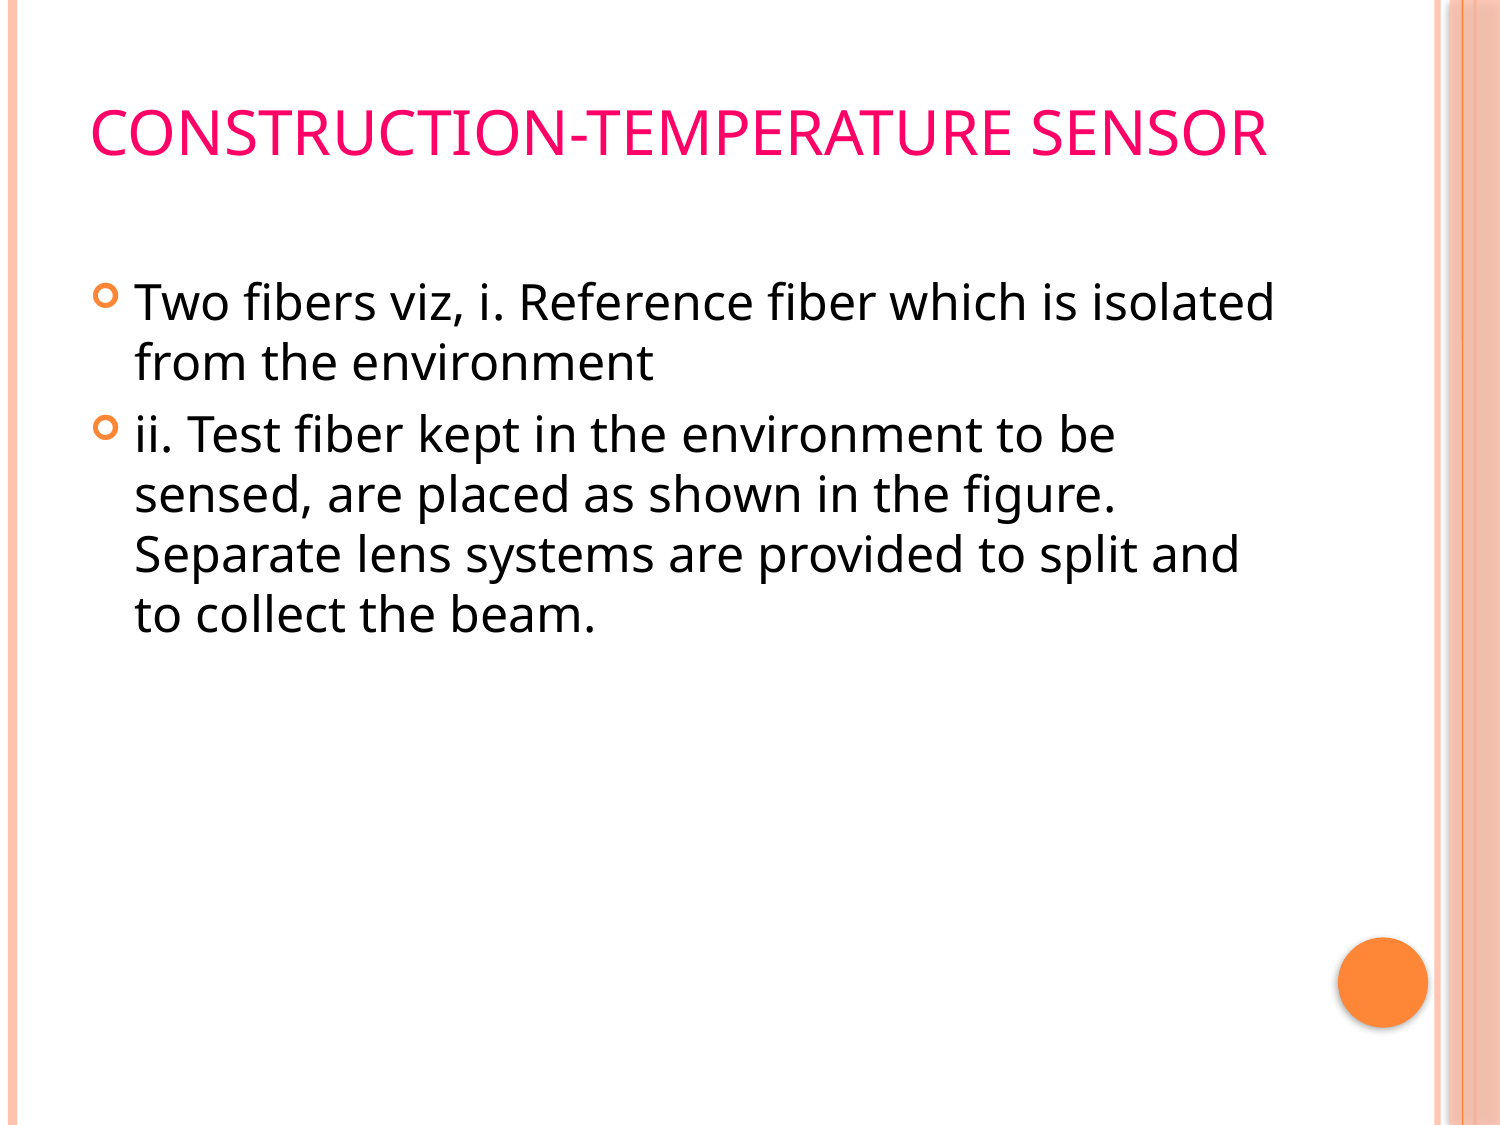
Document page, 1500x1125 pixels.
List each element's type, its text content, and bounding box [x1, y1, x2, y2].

list Two fibers viz, i. Reference fiber which is isolated from the environment ii. Test fiber kept in the environment to be sensed, are placed as shown in the figure. Separate lens systems are provided to split and to collect the beam. [75, 262, 1300, 1062]
title Construction-Temperature Sensor [75, 45, 1300, 175]
